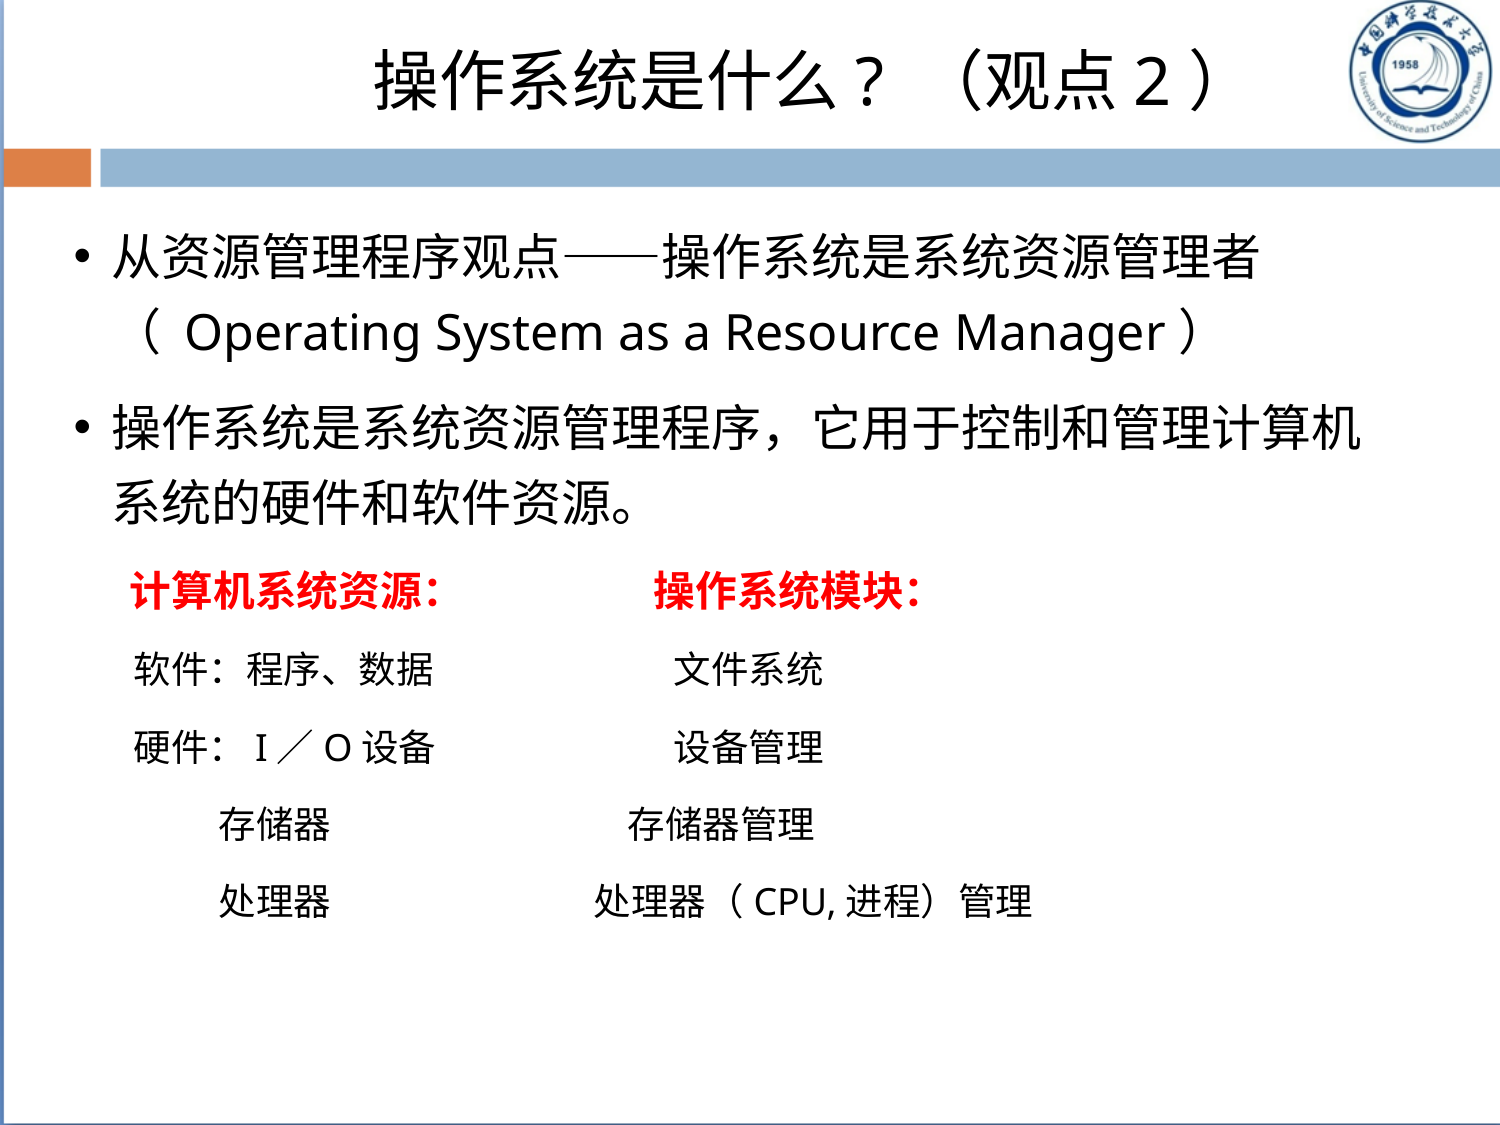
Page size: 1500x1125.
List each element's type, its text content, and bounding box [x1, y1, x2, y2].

title 操作系统是什么? （观点2） [234, 14, 1393, 123]
picture [0, 0, 1500, 1125]
list 从资源管理程序观点――操作系统是系统资源管理者（ Operating System as a Resource Manager） 操作系统是系统资源管理程序，它用于控制和管理计算机系统的硬件和软件资源。 计算机系统资源： 操作系统模块： 软件：程序、数据 文件系统 硬件：I／O设备 设备管理 存储器 存储器管理 处理器 处理器（CPU,进程）管理 [58, 202, 1393, 1090]
